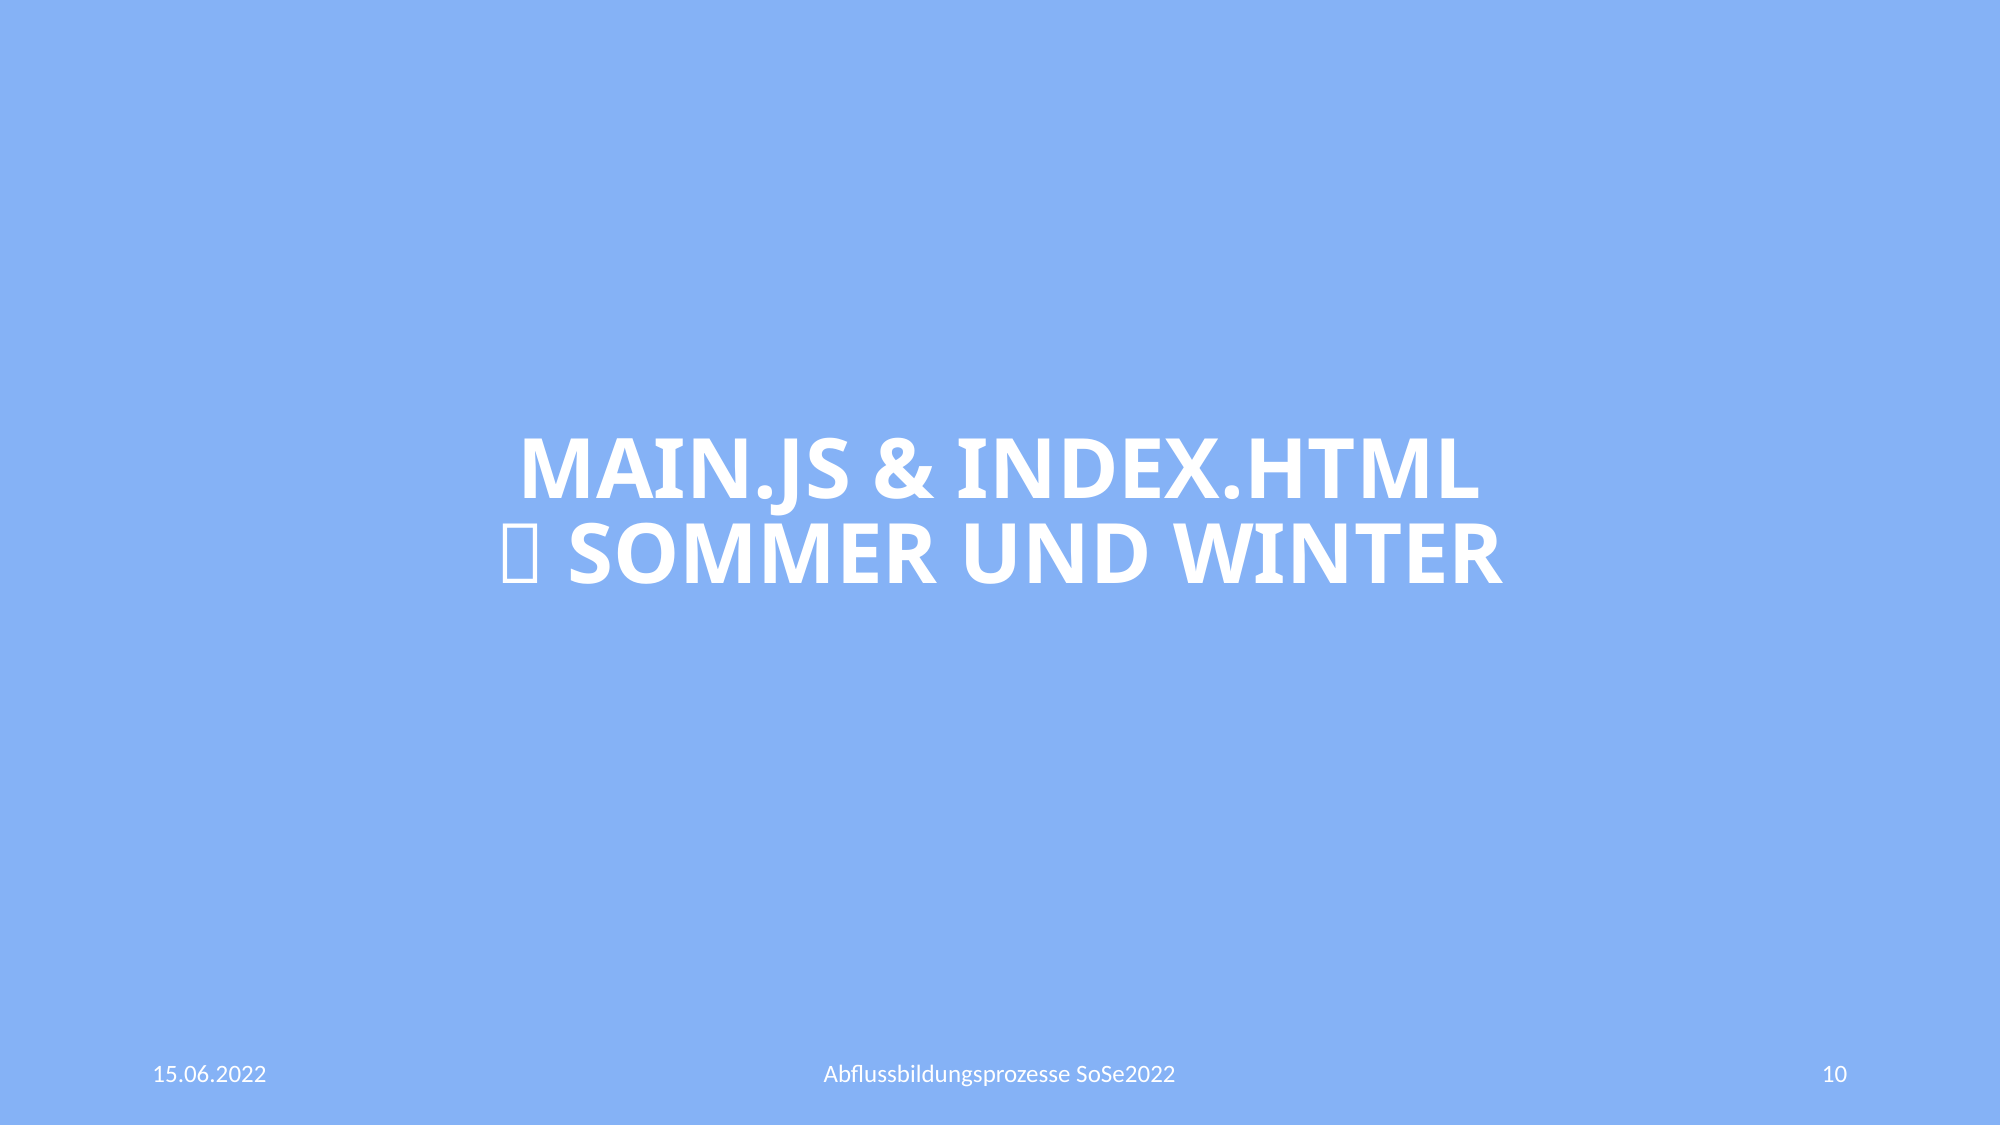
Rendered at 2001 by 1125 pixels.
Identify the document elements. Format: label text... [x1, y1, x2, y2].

slide_number 10 [1412, 1042, 1863, 1103]
title main.js & index.html  Sommer und Winter [291, 104, 1709, 609]
footer Abflussbildungsprozesse SoSe2022 [662, 1042, 1338, 1103]
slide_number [137, 1042, 588, 1103]
